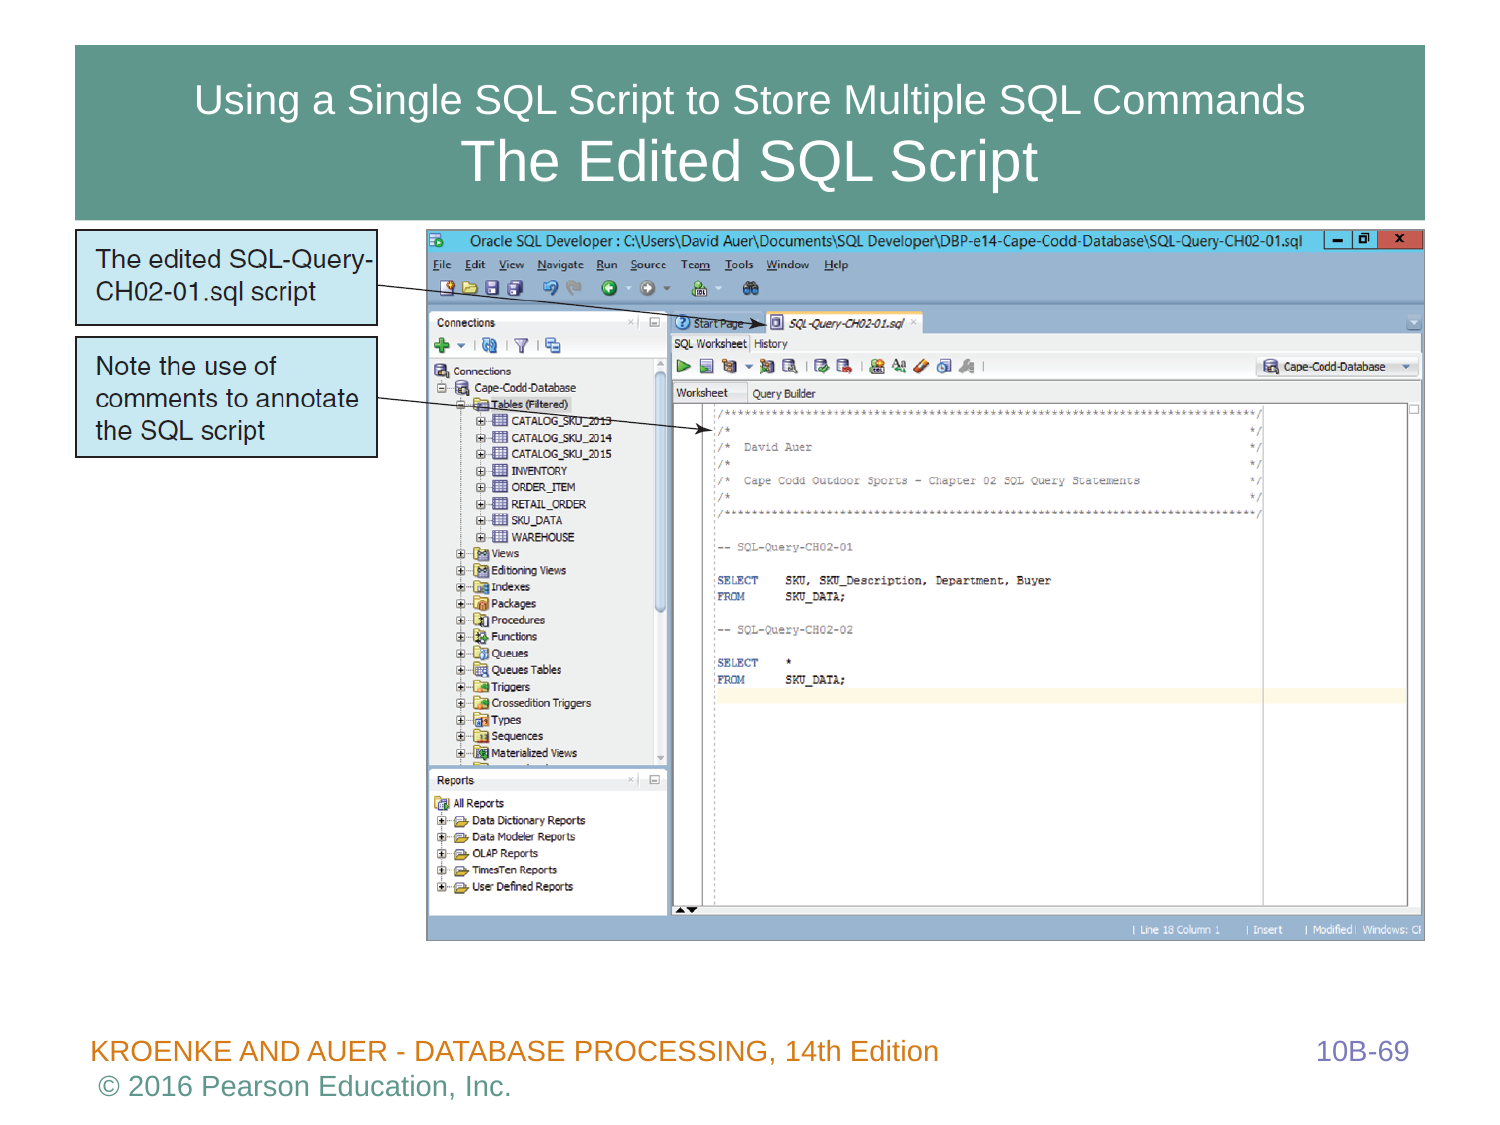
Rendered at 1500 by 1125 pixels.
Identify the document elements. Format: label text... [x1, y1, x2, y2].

footer KROENKE AND AUER - DATABASE PROCESSING, 14th Edition © 2016 Pearson Education, Inc. [74, 1024, 963, 1104]
picture [74, 229, 1426, 942]
title Using a Single SQL Script to Store Multiple SQL Commands The Edited SQL Script [74, 44, 1426, 221]
slide_number 10B-69 [1074, 1024, 1426, 1103]
